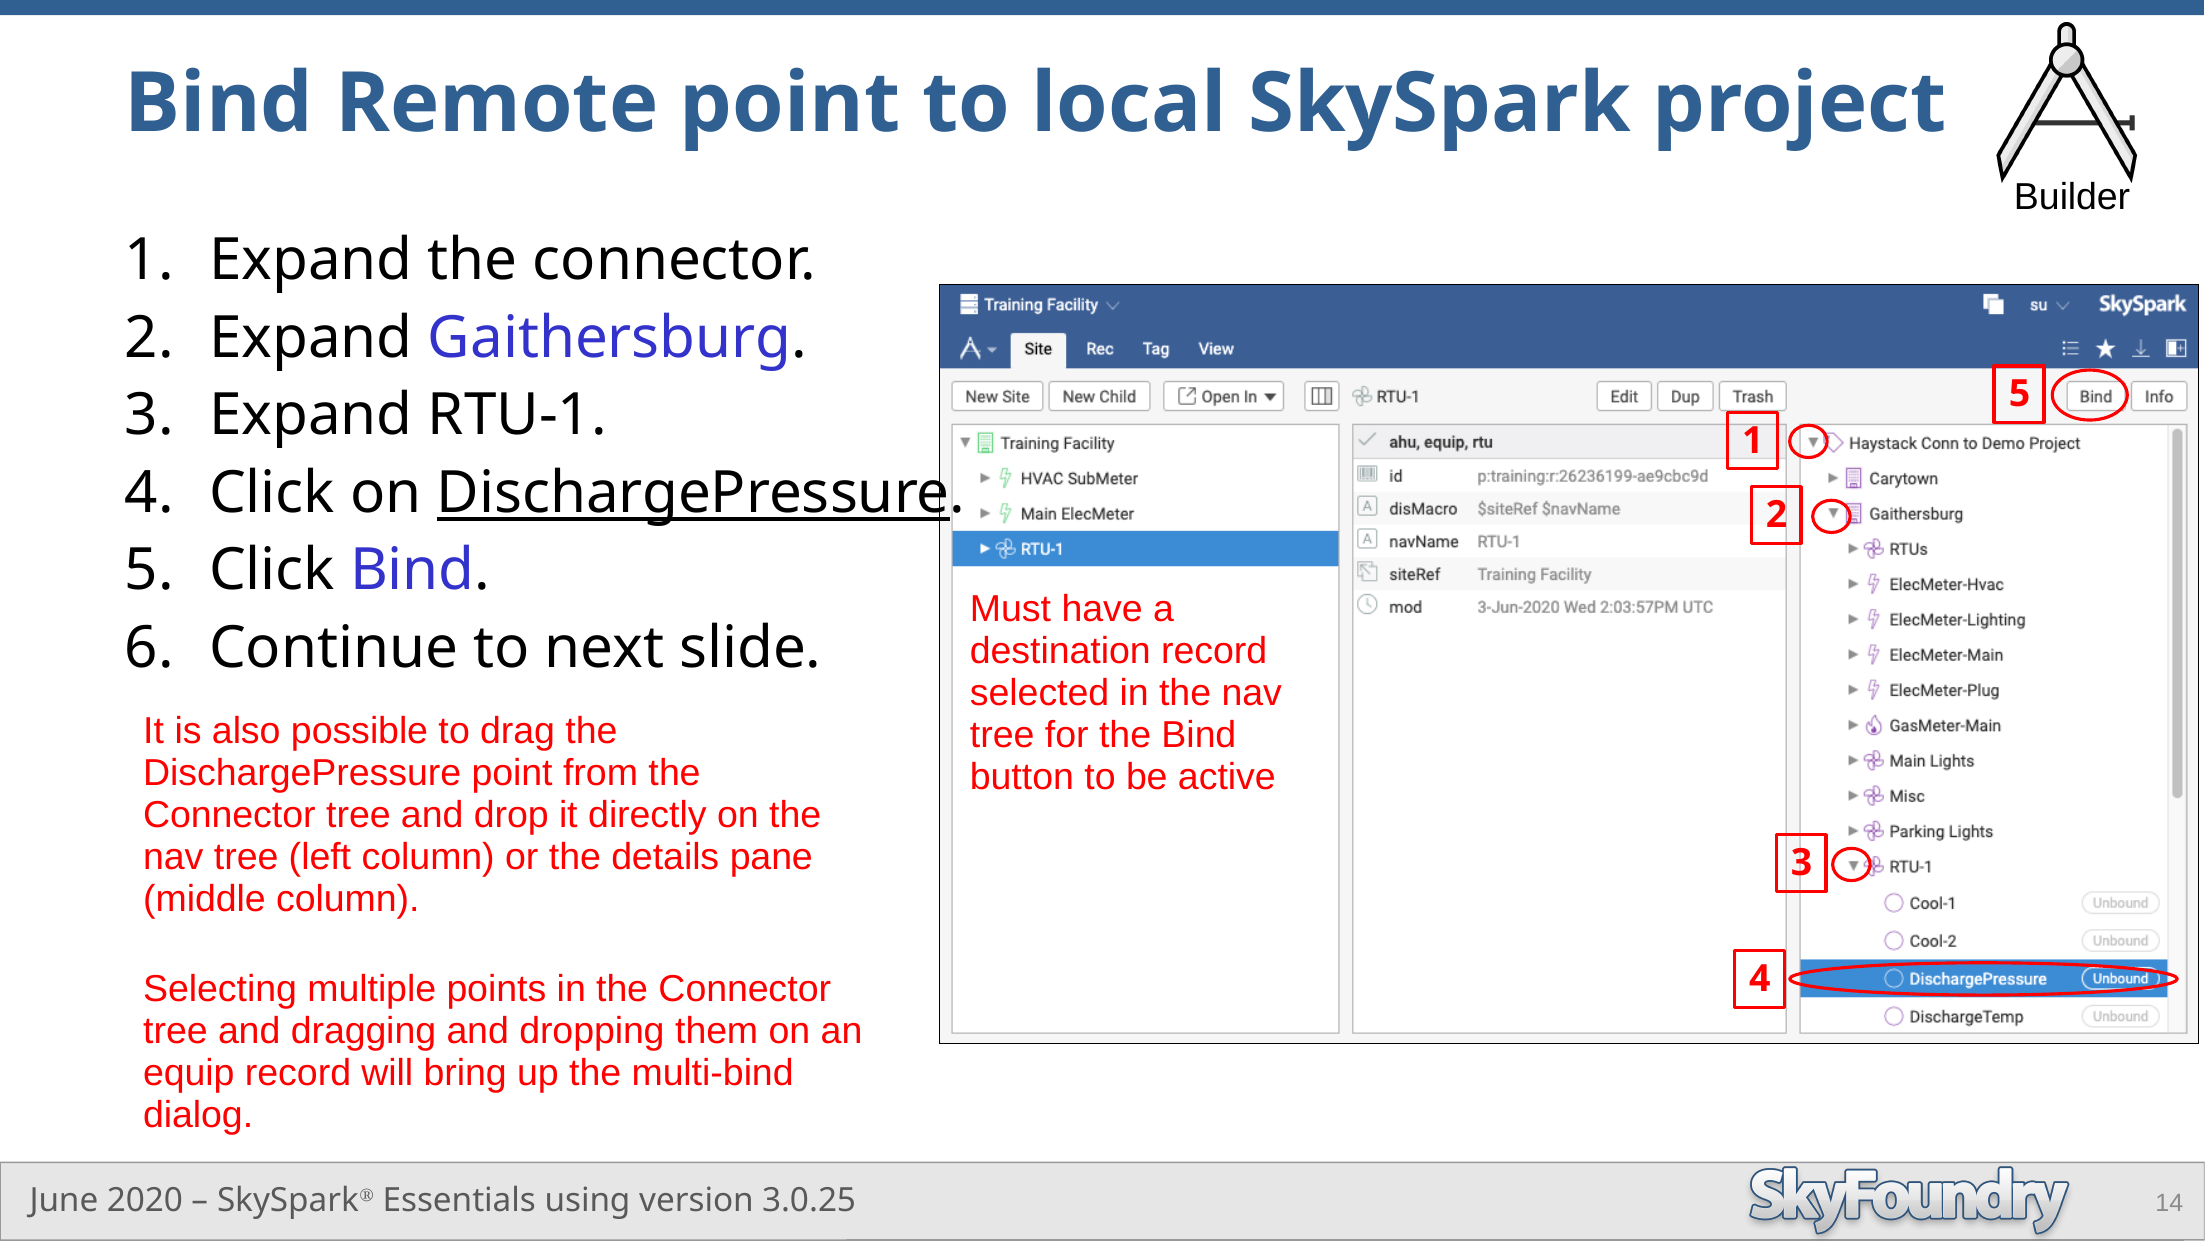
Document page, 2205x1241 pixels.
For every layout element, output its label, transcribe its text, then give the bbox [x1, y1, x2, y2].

picture [939, 284, 2199, 1044]
list Expand the connector. Expand Gaithersburg. Expand RTU-1. Click on DischargePressure. Click Bind. Continue to next slide. [110, 220, 1178, 1109]
picture [1739, 1236, 2076, 1241]
slide_number 14 [1702, 1170, 2199, 1236]
text_box It is also possible to drag the DischargePressure point from the Connector tree and drop it directly on the nav tree (left column) or the details pane (middle column). [128, 703, 892, 927]
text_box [1986, 22, 2147, 227]
text_box Selecting multiple points in the Connector tree and dragging and dropping them on an equip record will bring up the multi-bind dialog. [128, 960, 892, 1143]
title Bind Remote point to local SkySpark project [110, 49, 1981, 158]
picture [1739, 1145, 2076, 1170]
